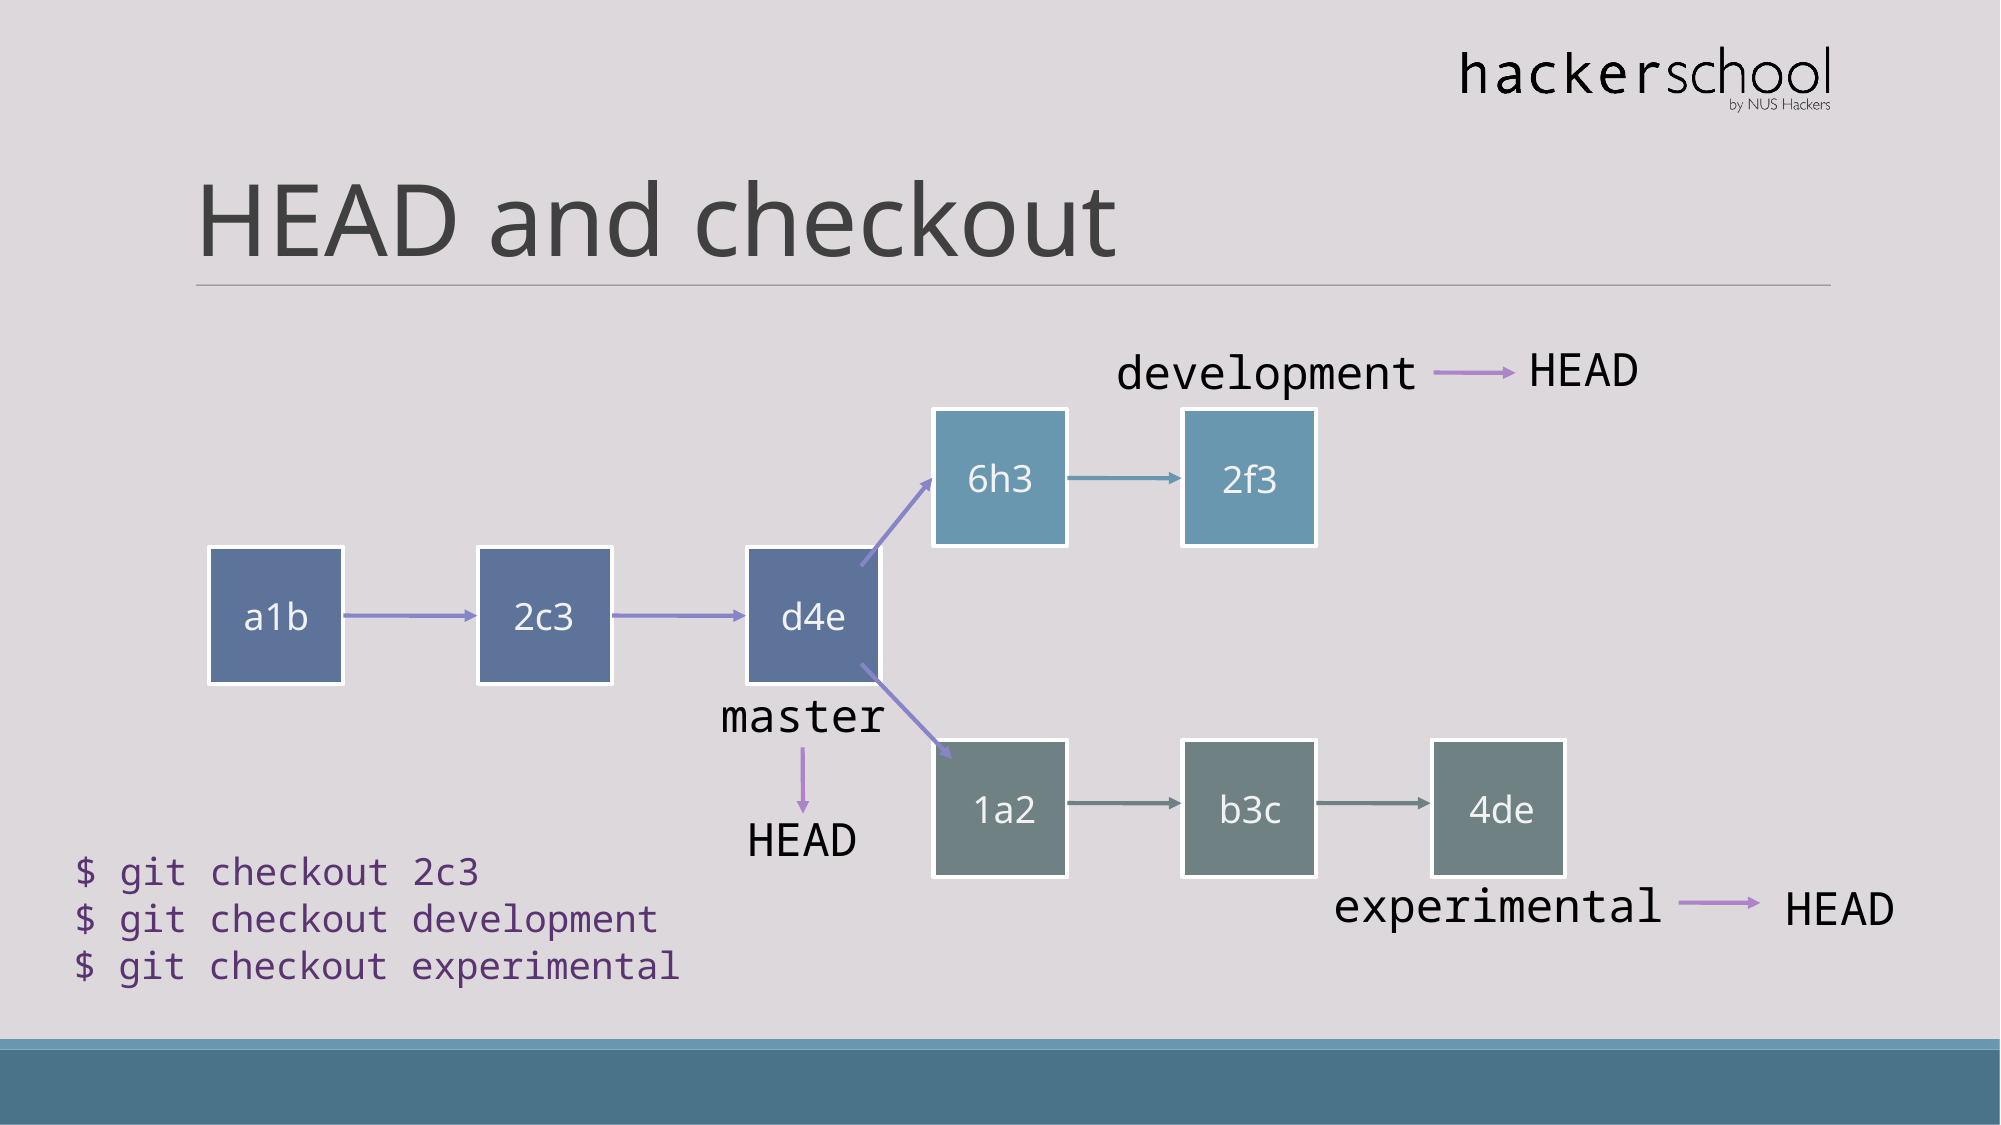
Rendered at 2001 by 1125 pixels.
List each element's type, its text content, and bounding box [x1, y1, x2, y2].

text_box [1316, 797, 1431, 810]
text_box 2f3 [1205, 448, 1296, 508]
text_box [860, 477, 933, 567]
text_box [209, 546, 344, 684]
picture [1461, 46, 1830, 113]
text_box development [1076, 336, 1458, 422]
text_box [1433, 366, 1516, 379]
text_box a1b [226, 585, 327, 645]
text_box HEAD [1505, 333, 1663, 418]
text_box d4e [763, 585, 864, 645]
text_box [746, 546, 881, 679]
text_box b3c [1201, 778, 1299, 838]
text_box [478, 546, 612, 684]
text_box [1067, 797, 1182, 810]
text_box [1182, 422, 1317, 547]
text_box [1678, 896, 1761, 909]
text_box [933, 739, 1068, 877]
text_box 1a2 [954, 778, 1055, 838]
text_box [343, 609, 478, 622]
text_box HEAD and checkout [179, 46, 1830, 285]
text_box HEAD [723, 802, 881, 887]
text_box [1431, 739, 1566, 869]
text_box [861, 663, 953, 760]
text_box [612, 609, 746, 622]
text_box $ git checkout 2c3 [60, 840, 493, 916]
text_box 2c3 [495, 585, 593, 645]
text_box 6h3 [950, 447, 1051, 508]
text_box $ git checkout experimental [58, 934, 696, 1010]
text_box [1182, 739, 1317, 877]
text_box experimental [1291, 869, 1705, 954]
text_box master [692, 679, 914, 764]
text_box $ git checkout development [59, 887, 674, 934]
text_box 4de [1452, 778, 1553, 838]
text_box HEAD [1761, 872, 1919, 957]
text_box [933, 409, 1068, 547]
text_box [1067, 471, 1182, 485]
text_box [796, 747, 810, 814]
